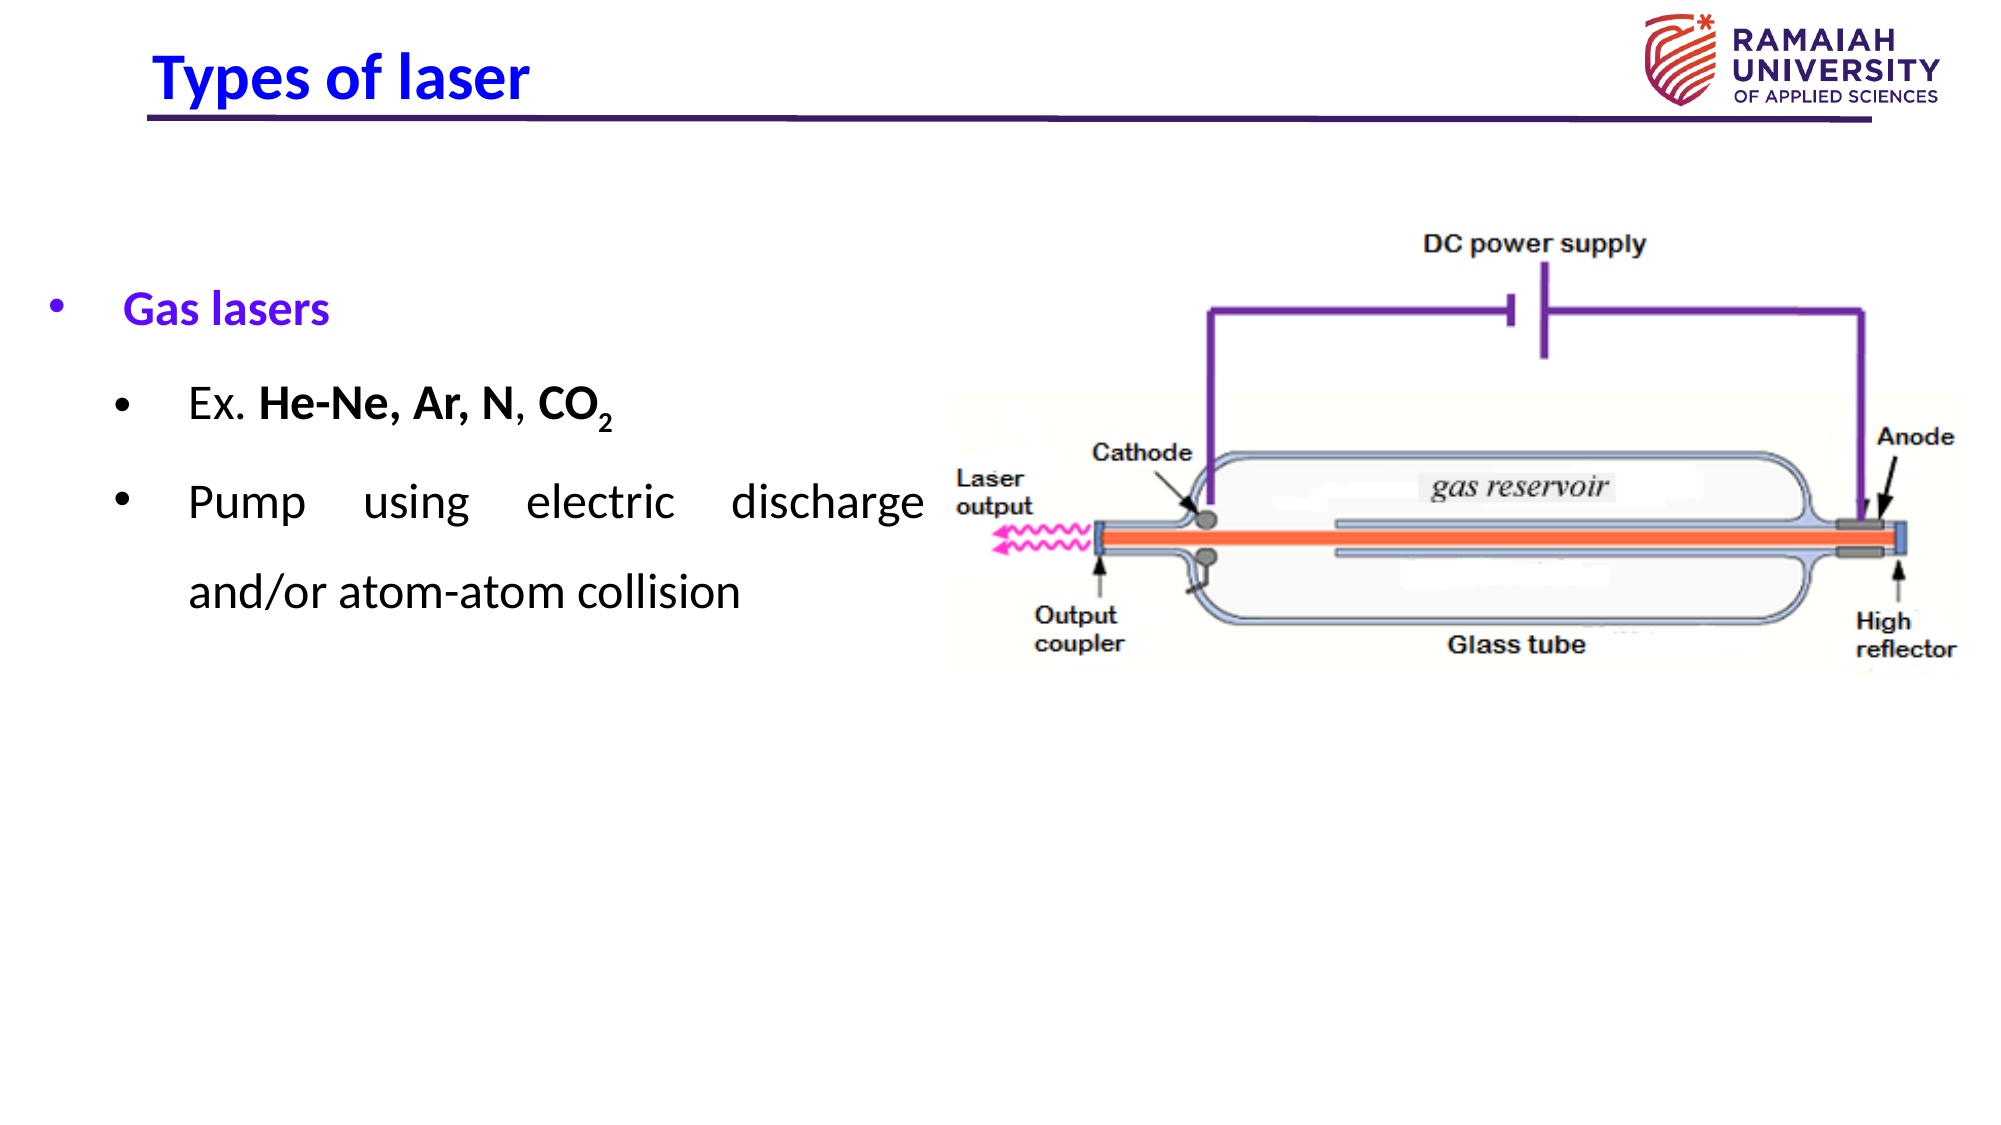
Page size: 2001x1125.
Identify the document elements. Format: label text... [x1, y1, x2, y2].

title Types of laser [137, 0, 1494, 172]
list Gas lasers Ex. He-Ne, Ar, N, CO2 Pump using electric discharge and/or atom-atom collision [33, 238, 941, 878]
picture [940, 205, 1988, 763]
